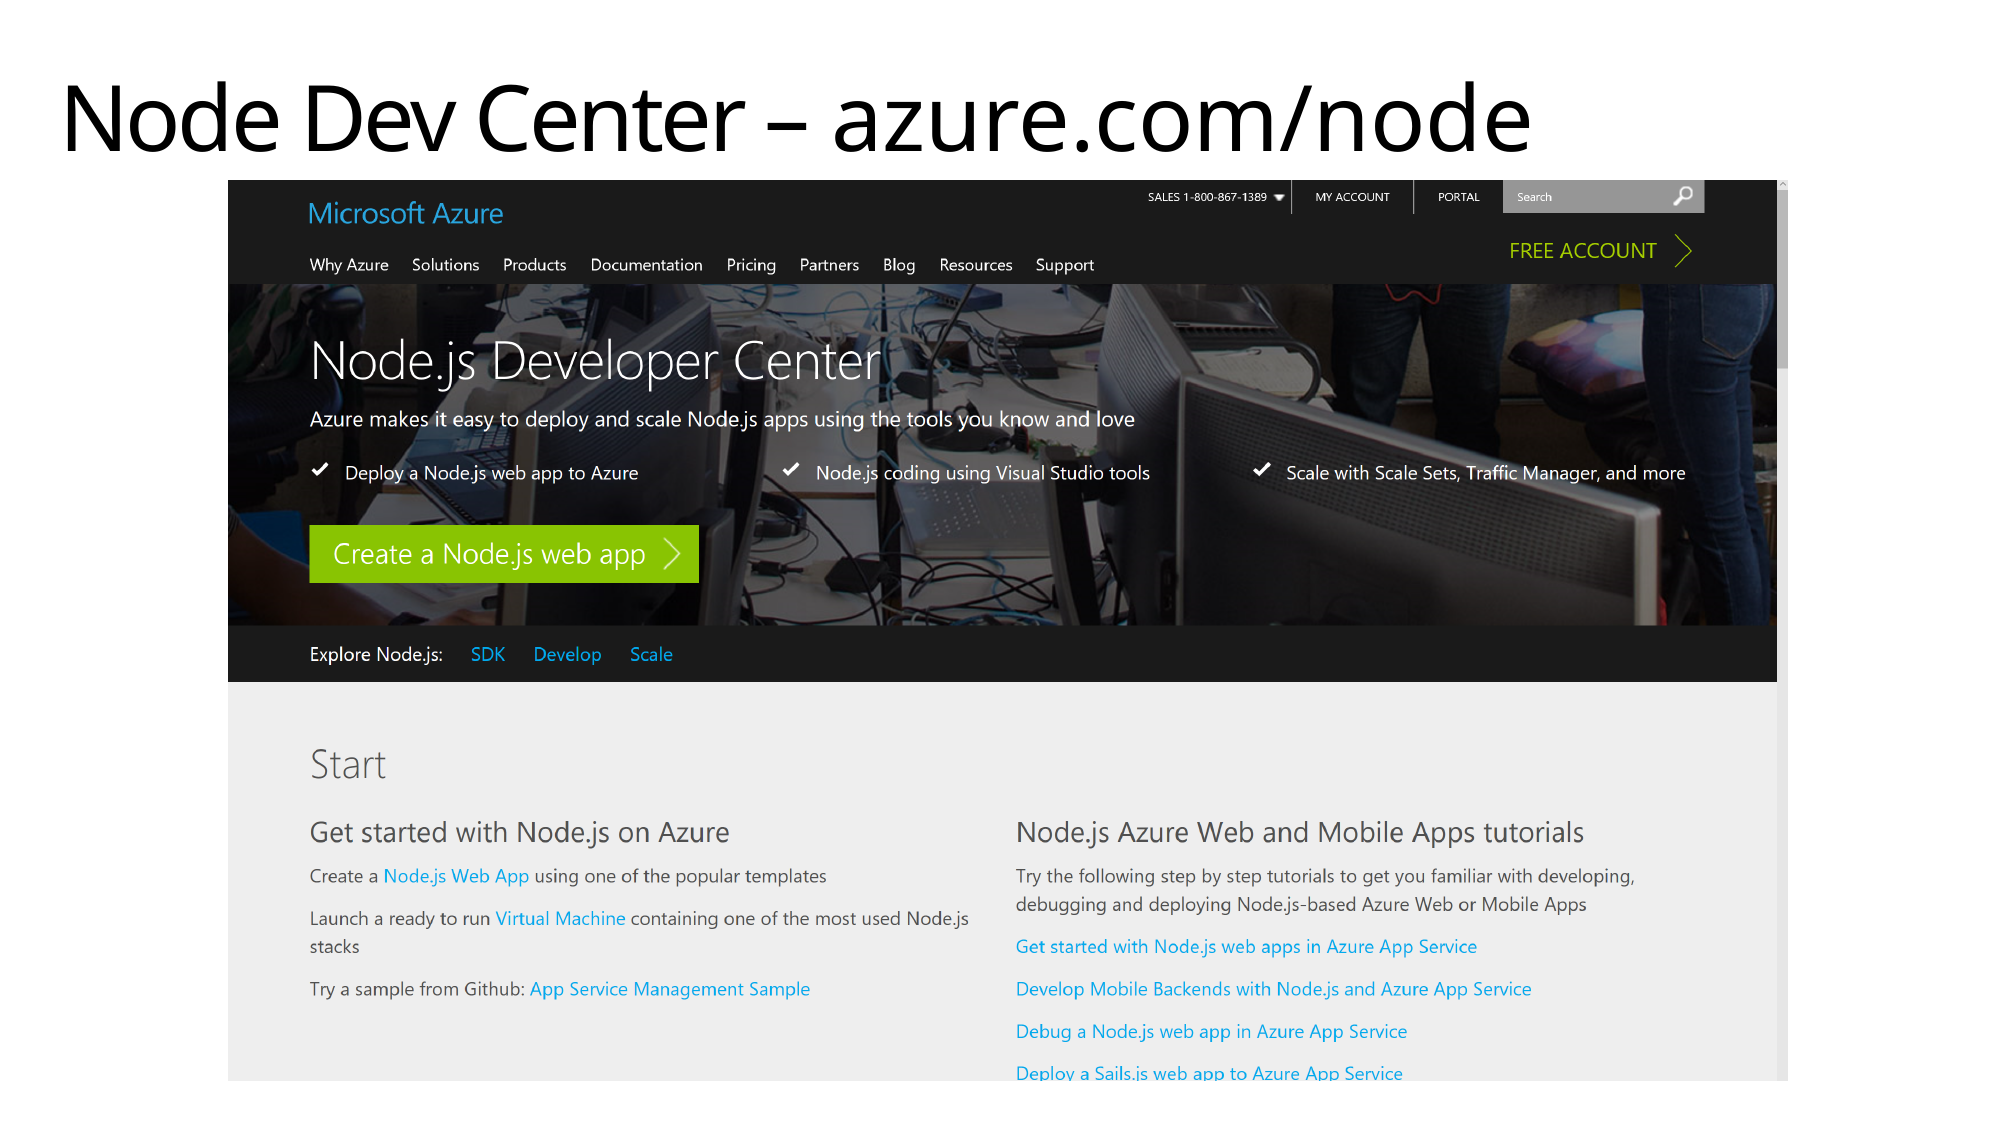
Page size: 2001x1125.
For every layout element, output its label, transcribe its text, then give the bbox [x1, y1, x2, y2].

picture [228, 180, 1788, 1081]
picture [1062, 1075, 1069, 1081]
title Node Dev Center – azure.com/node [44, 47, 1973, 196]
picture [1024, 1076, 1033, 1081]
